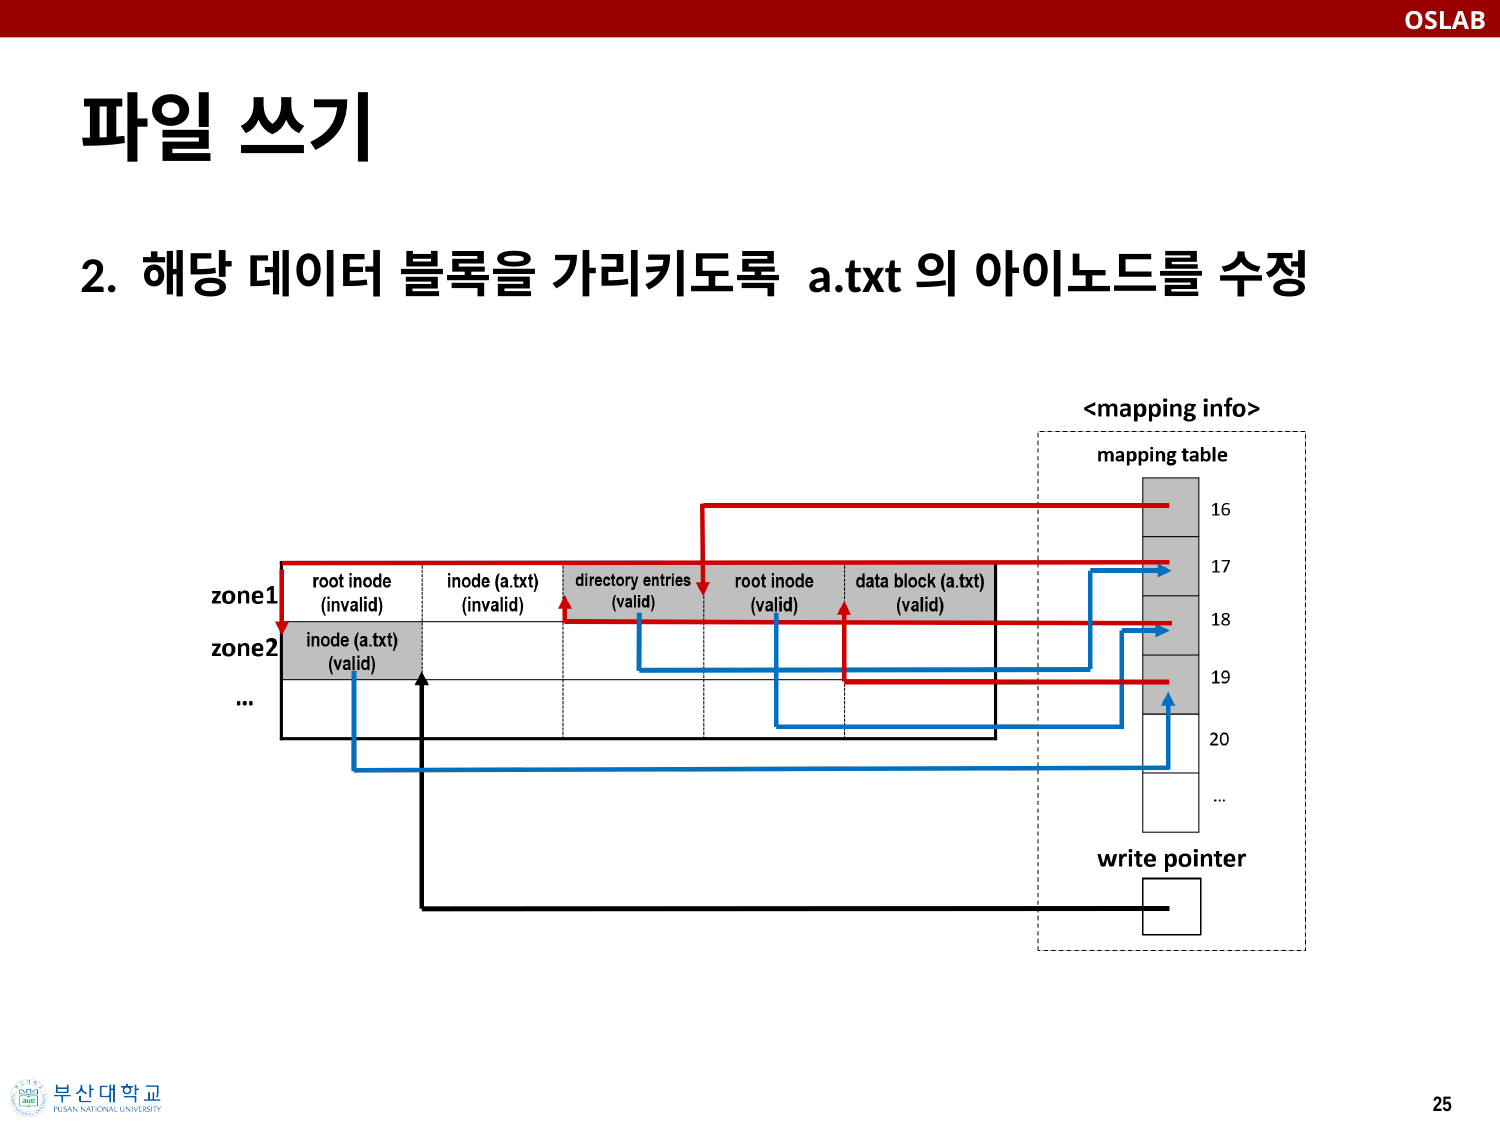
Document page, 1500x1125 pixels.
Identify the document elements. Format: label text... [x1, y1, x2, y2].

title 파일 쓰기 [64, 62, 1438, 188]
picture [8, 1078, 163, 1118]
text_box 2. 해당 데이터 블록을 가리키도록 a.txt의 아이노드를 수정 [65, 209, 1438, 335]
picture [194, 381, 1306, 952]
